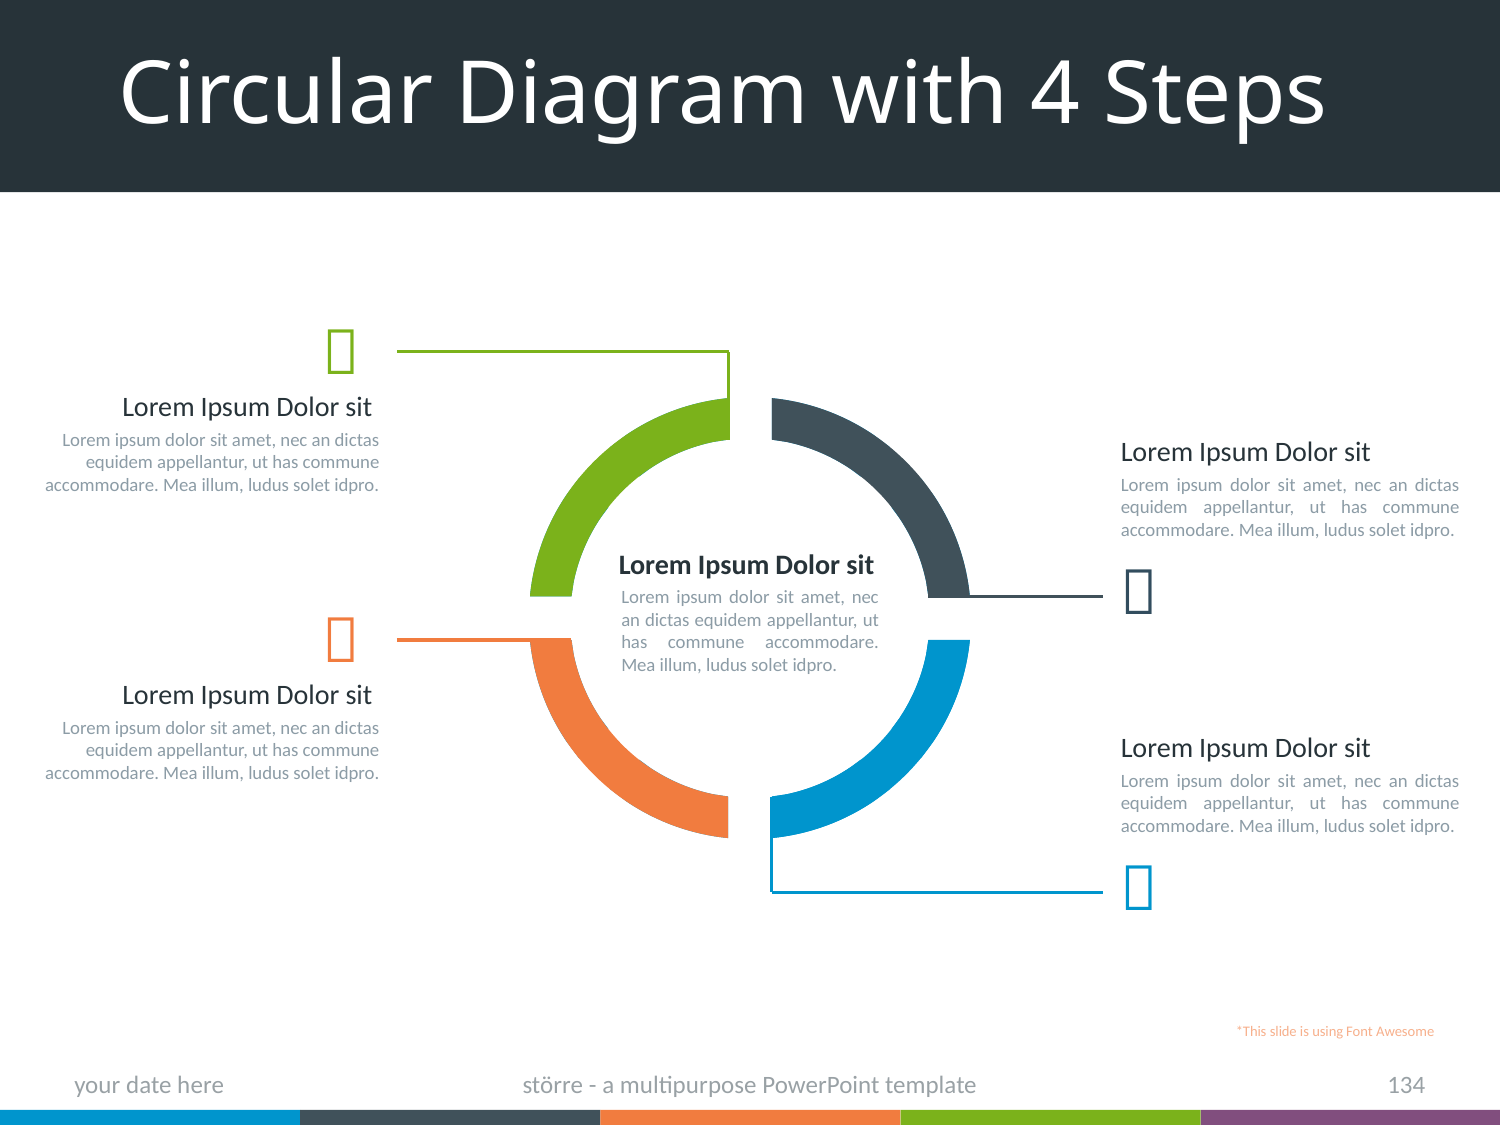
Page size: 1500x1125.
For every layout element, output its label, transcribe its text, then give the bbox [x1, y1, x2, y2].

text_box Lorem ipsum dolor sit amet, nec an dictas equidem appellantur, ut has commune accommodare. Mea illum, ludus solet idpro. [1109, 466, 1471, 546]
text_box Lorem Ipsum Dolor sit [1109, 428, 1441, 466]
footer större - a multipurpose PowerPoint template [496, 1060, 1004, 1107]
slide_number your date here [59, 1060, 397, 1107]
text_box *This slide is using Font Awesome [1220, 1013, 1450, 1047]
text_box  [1109, 546, 1197, 633]
text_box Lorem ipsum dolor sit amet, nec an dictas equidem appellantur, ut has commune accommodare. Mea illum, ludus solet idpro. [29, 709, 391, 789]
text_box Lorem Ipsum Dolor sit [59, 382, 391, 421]
text_box  [311, 594, 398, 681]
text_box Lorem ipsum dolor sit amet, nec an dictas equidem appellantur, ut has commune accommodare. Mea illum, ludus solet idpro. [29, 421, 391, 501]
slide_number 134 [1103, 1060, 1441, 1107]
text_box  [311, 306, 398, 393]
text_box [771, 796, 1104, 893]
text_box Lorem ipsum dolor sit amet, nec an dictas equidem appellantur, ut has commune accommodare. Mea illum, ludus solet idpro. [1109, 762, 1471, 842]
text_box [529, 398, 970, 839]
text_box  [1109, 842, 1197, 929]
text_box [396, 351, 729, 440]
title Circular Diagram with 4 Steps [103, 40, 1397, 151]
text_box Lorem Ipsum Dolor sit [59, 671, 391, 709]
text_box Lorem Ipsum Dolor sit [1109, 723, 1441, 762]
